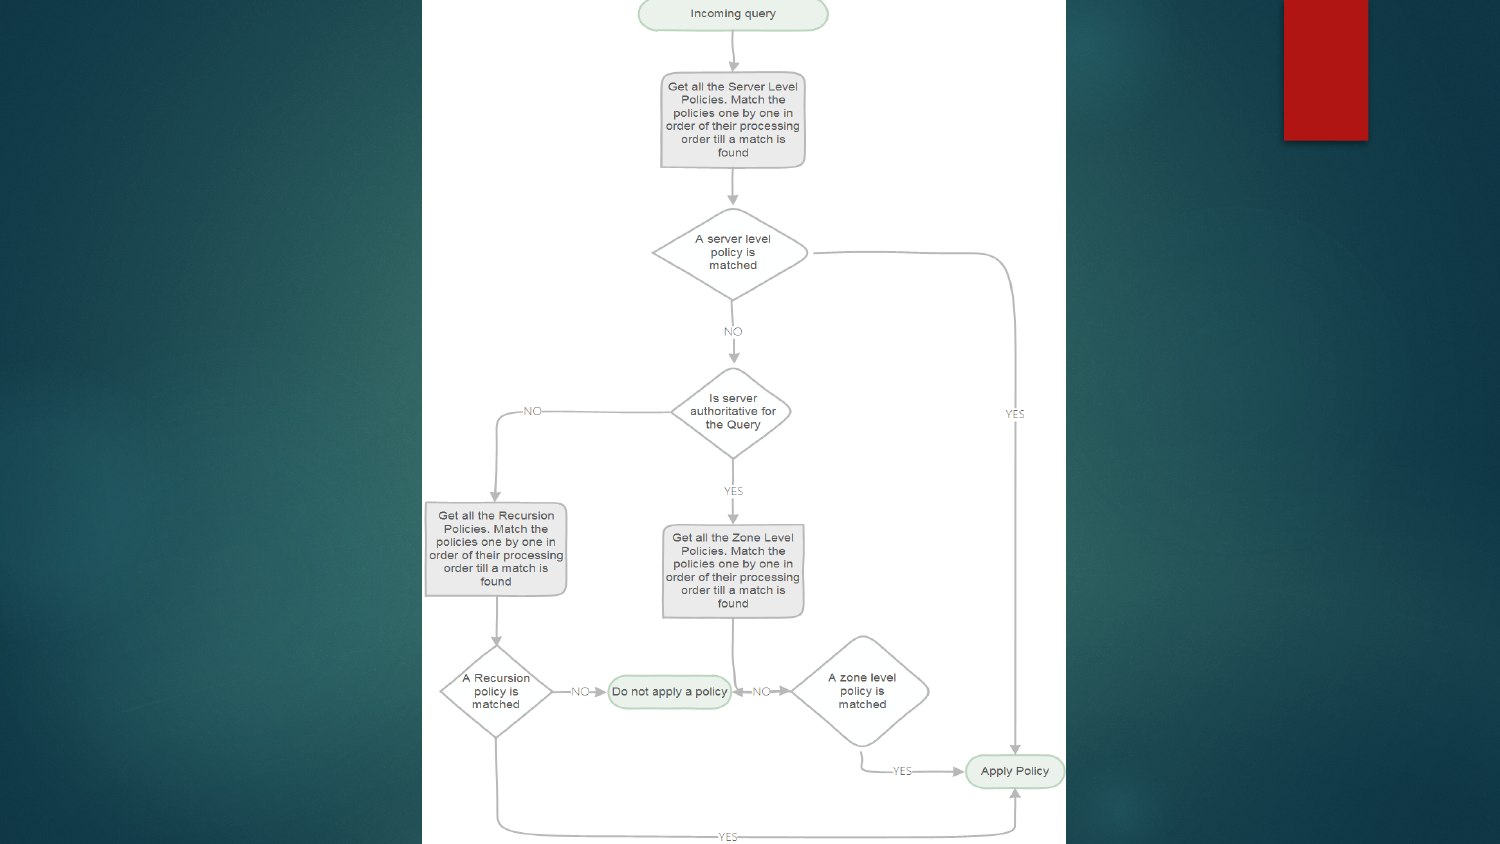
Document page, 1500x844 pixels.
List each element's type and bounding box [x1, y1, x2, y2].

picture [0, 0, 1182, 844]
